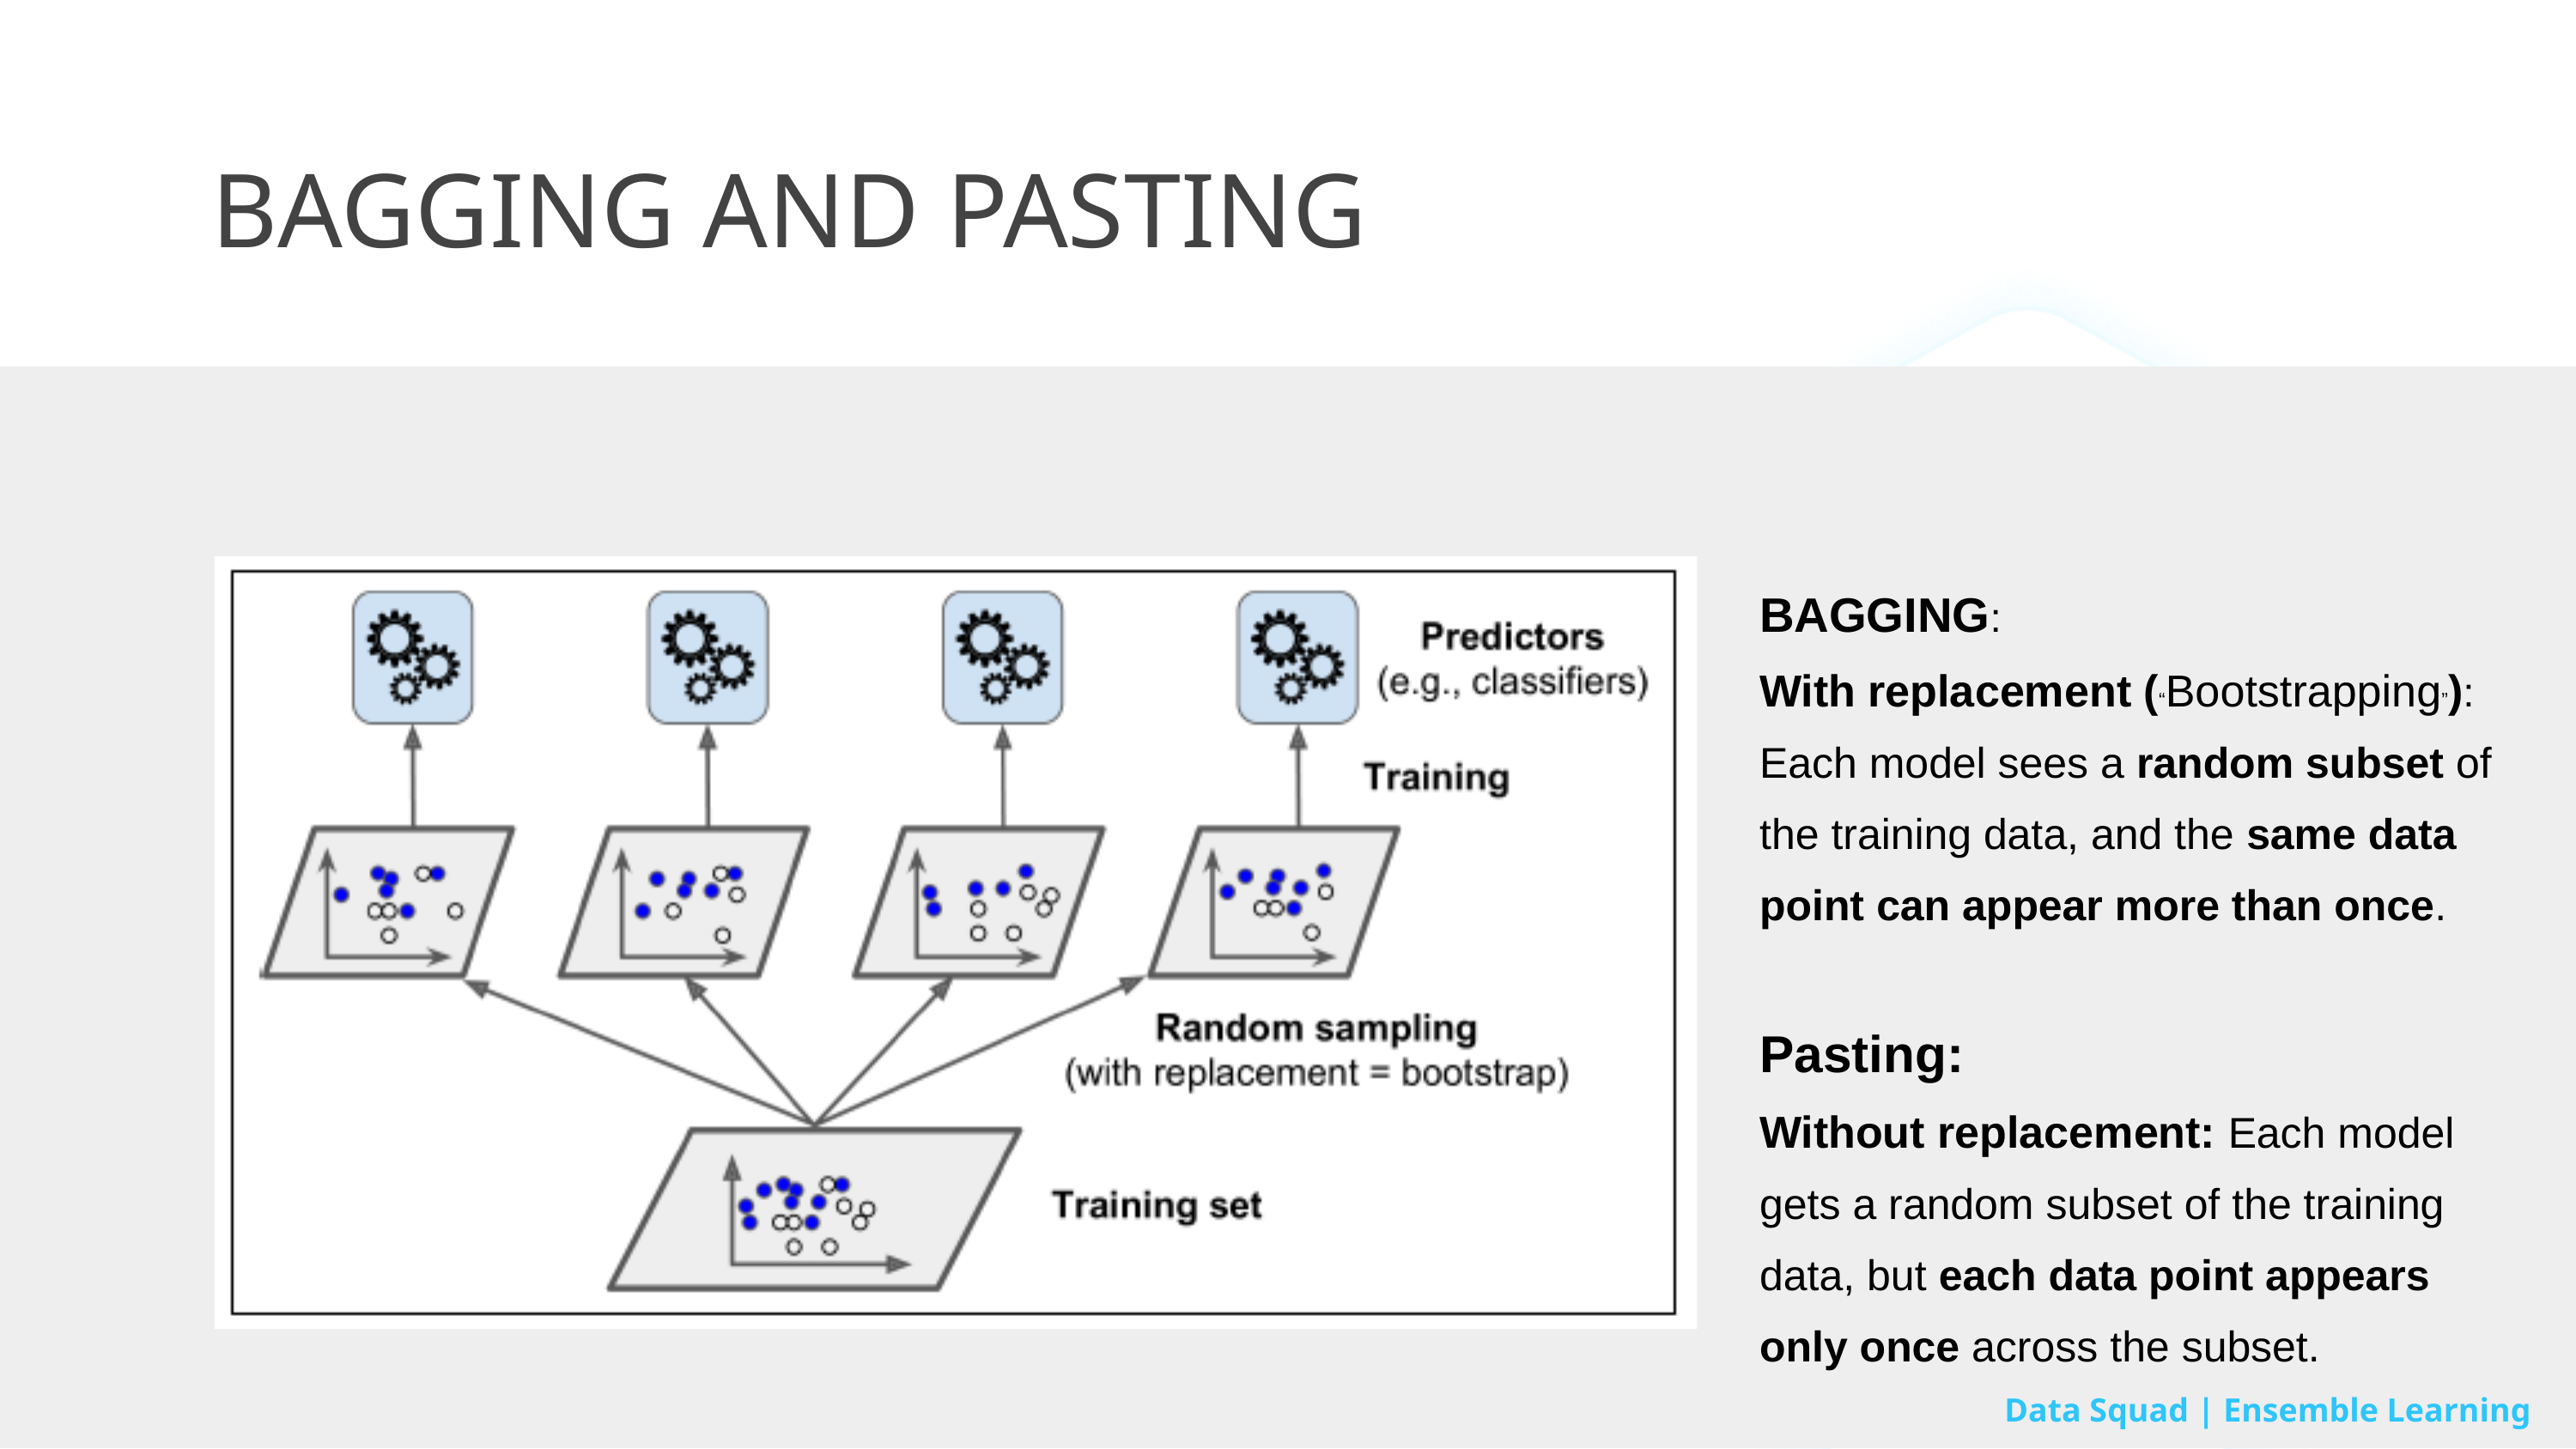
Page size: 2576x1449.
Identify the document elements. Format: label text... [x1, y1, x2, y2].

text_box [214, 556, 1698, 1329]
text_box BAGGING: With replacement (“Bootstrapping”): Each model sees a random subset of the training data, and the same data point can appear more than once. Pasting: Without replacement: Each model gets a random subset of the training data, but each data point appears only once across the subset. [1759, 561, 2500, 1370]
text_box [0, 0, 2576, 367]
text_box BAGGING AND PASTING [211, 154, 2462, 272]
text_box [0, 367, 2576, 1449]
text_box Data Squad | Ensemble Learning [946, 1374, 2532, 1429]
